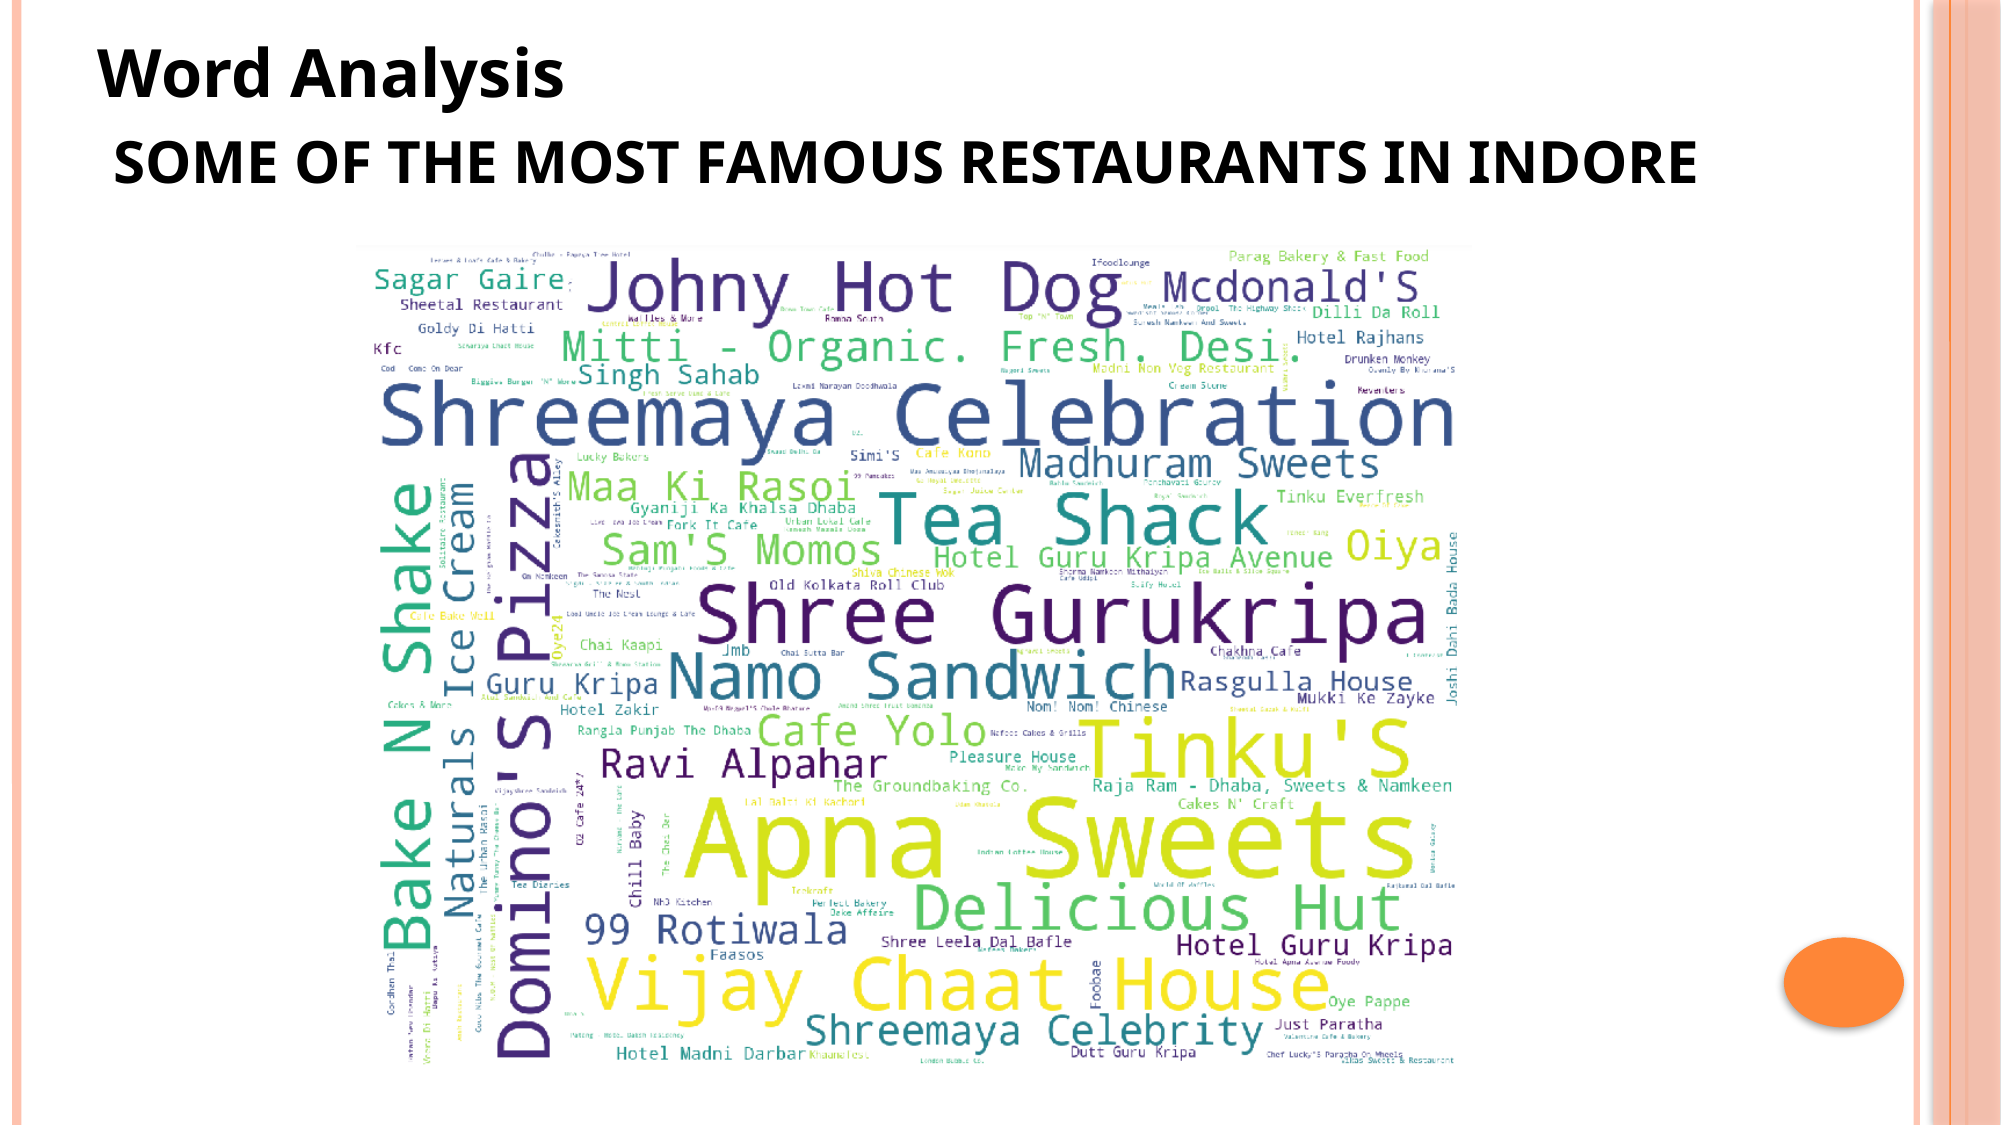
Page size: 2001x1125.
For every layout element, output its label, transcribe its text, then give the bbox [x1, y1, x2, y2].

picture [355, 244, 1472, 1076]
text_box Word Analysis [83, 23, 615, 119]
title Some of the most famous restaurants in Indore [98, 112, 1781, 203]
